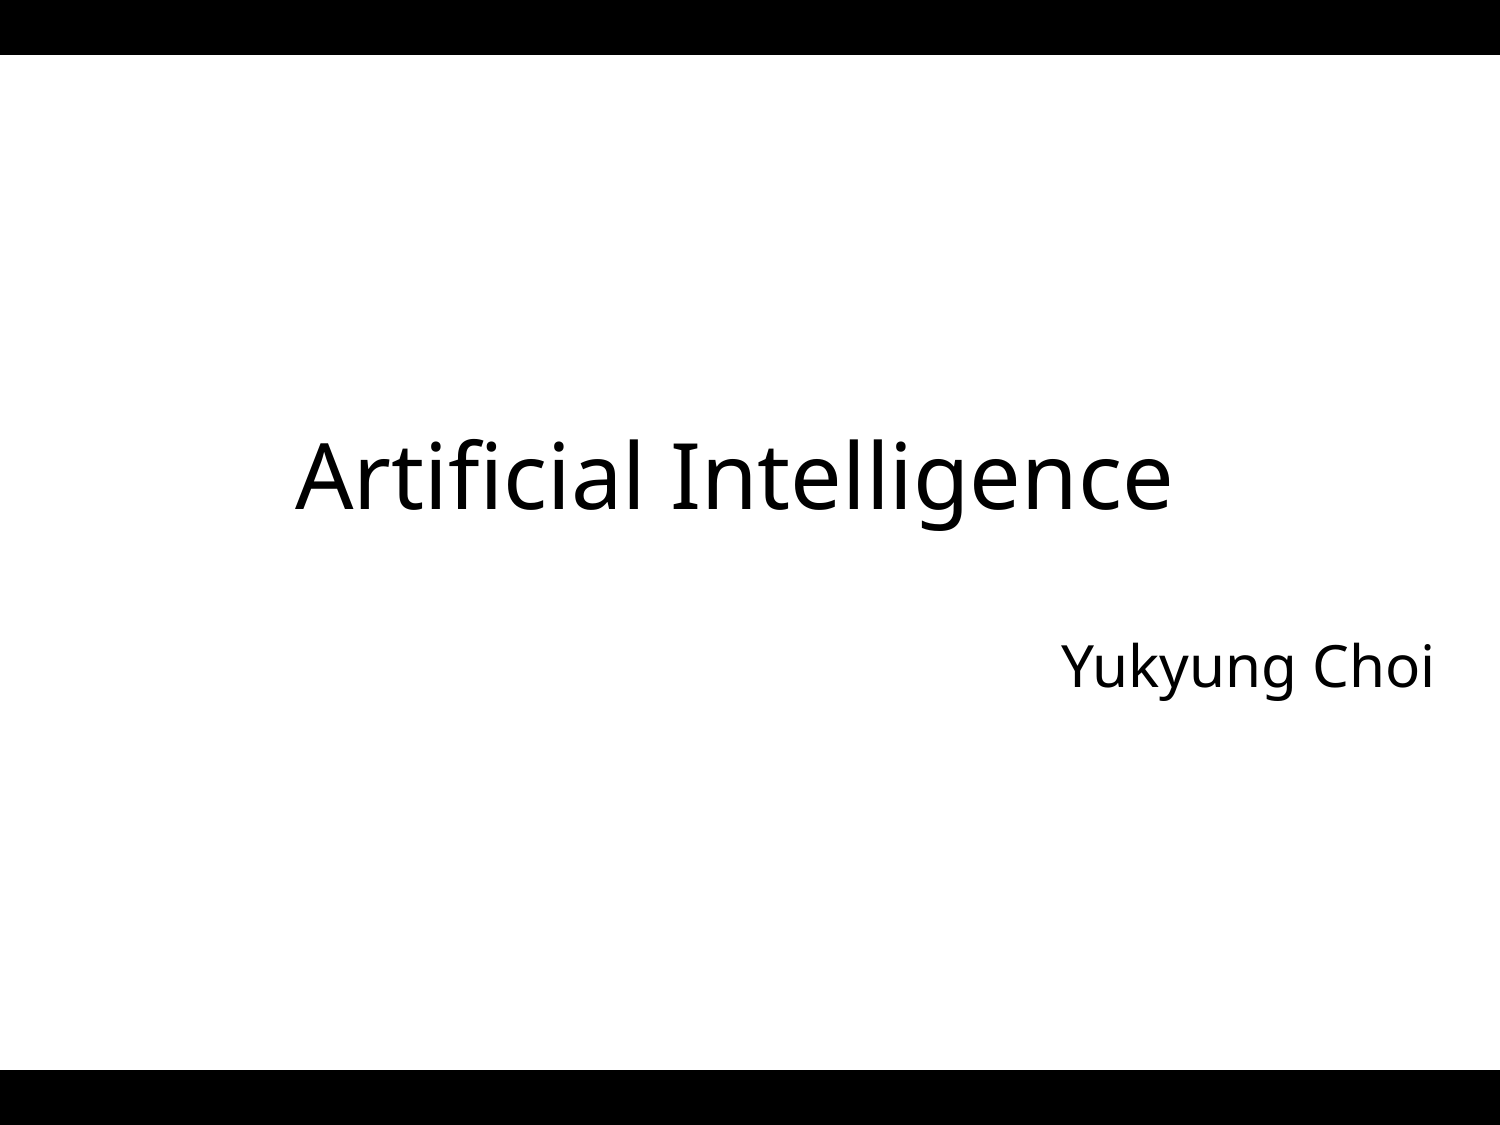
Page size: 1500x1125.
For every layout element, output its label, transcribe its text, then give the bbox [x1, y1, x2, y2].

subtitle Yukyung Choi [325, 630, 1451, 763]
title Artificial Intelligence [184, 321, 1310, 537]
